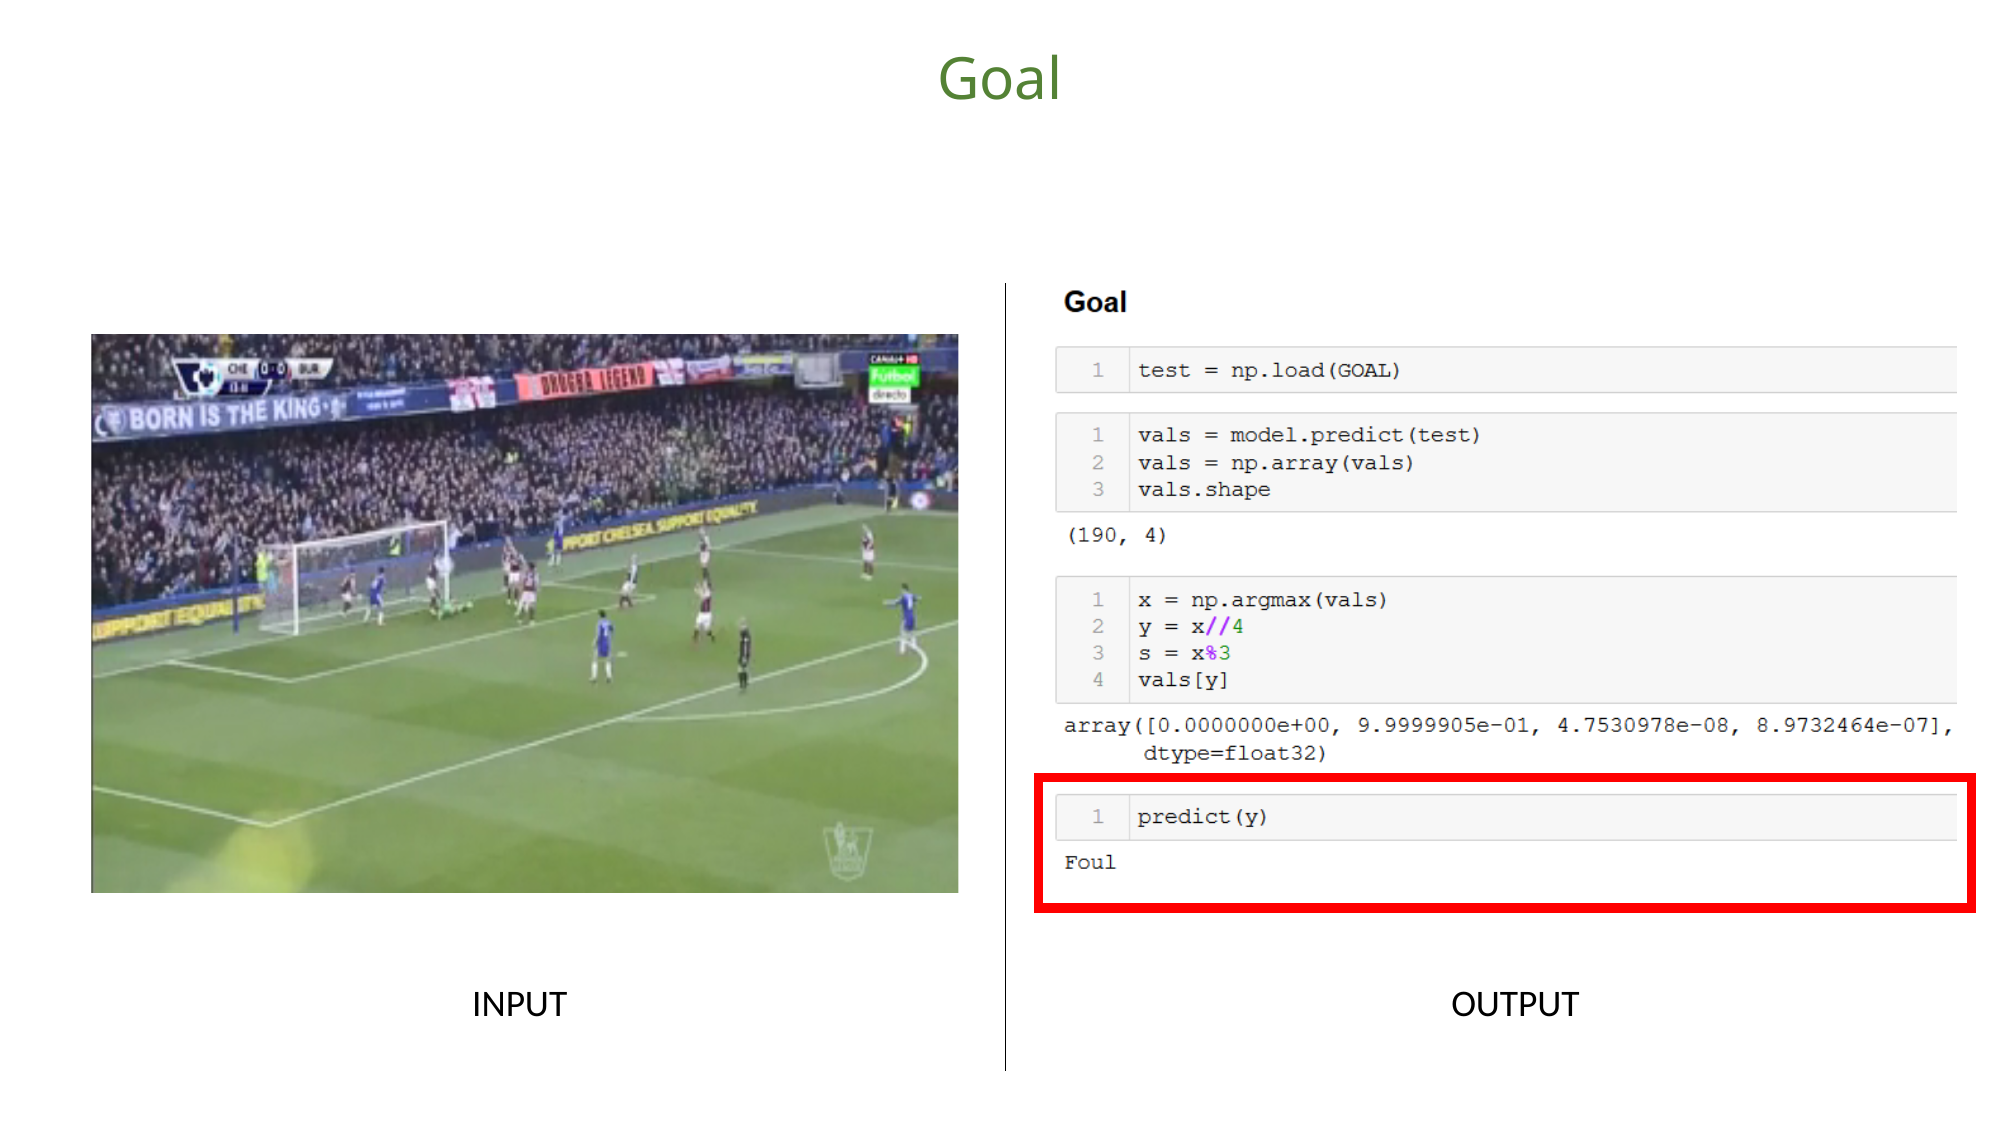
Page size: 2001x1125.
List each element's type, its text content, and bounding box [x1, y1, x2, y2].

picture [91, 334, 959, 893]
text_box OUTPUT [1436, 971, 1619, 1032]
picture [1053, 283, 1957, 893]
text_box Goal [137, 32, 1863, 128]
text_box INPUT [457, 971, 593, 1032]
text_box [1038, 776, 1973, 909]
